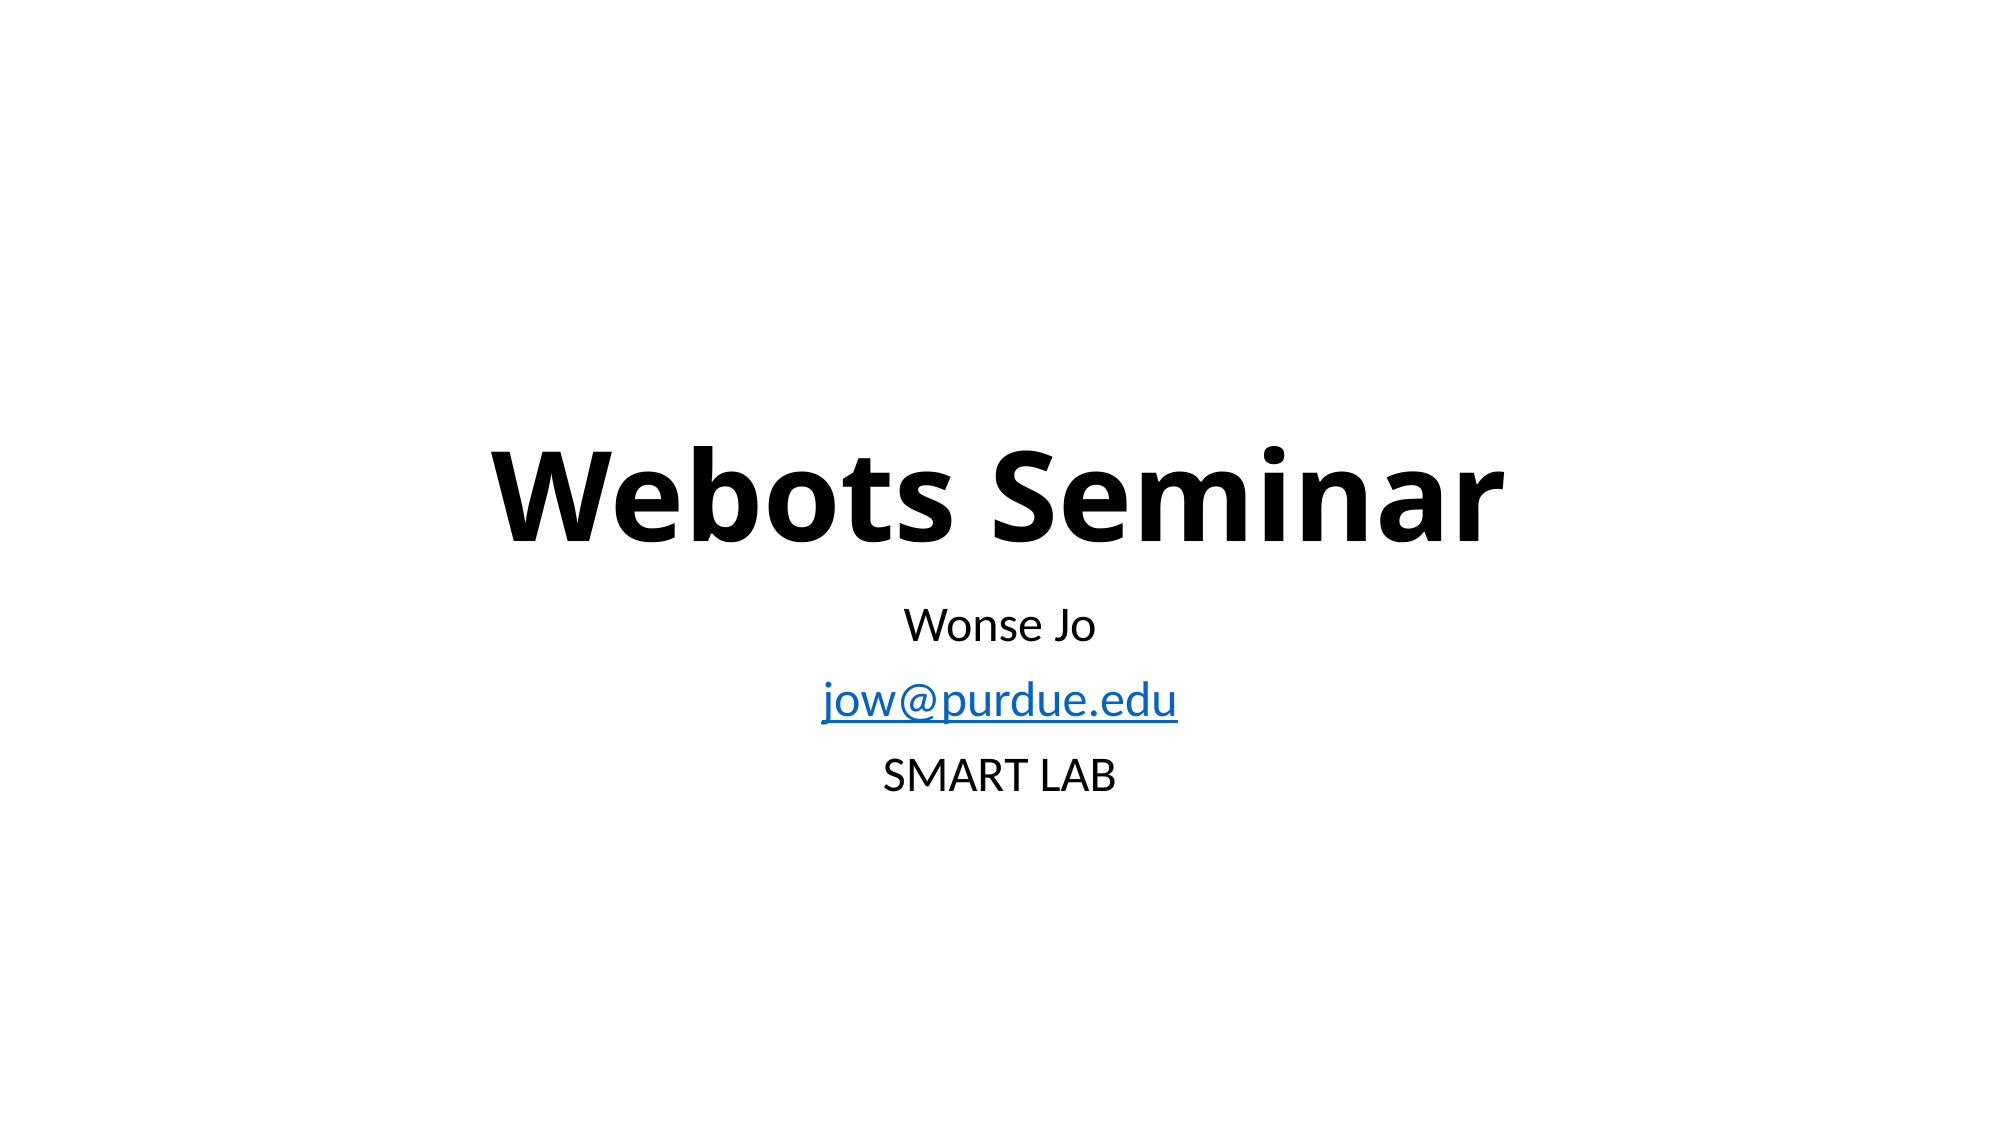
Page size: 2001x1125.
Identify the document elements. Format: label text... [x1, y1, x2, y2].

title Webots Seminar [249, 184, 1750, 576]
subtitle Wonse Jo jow@purdue.edu SMART LAB [249, 590, 1750, 863]
